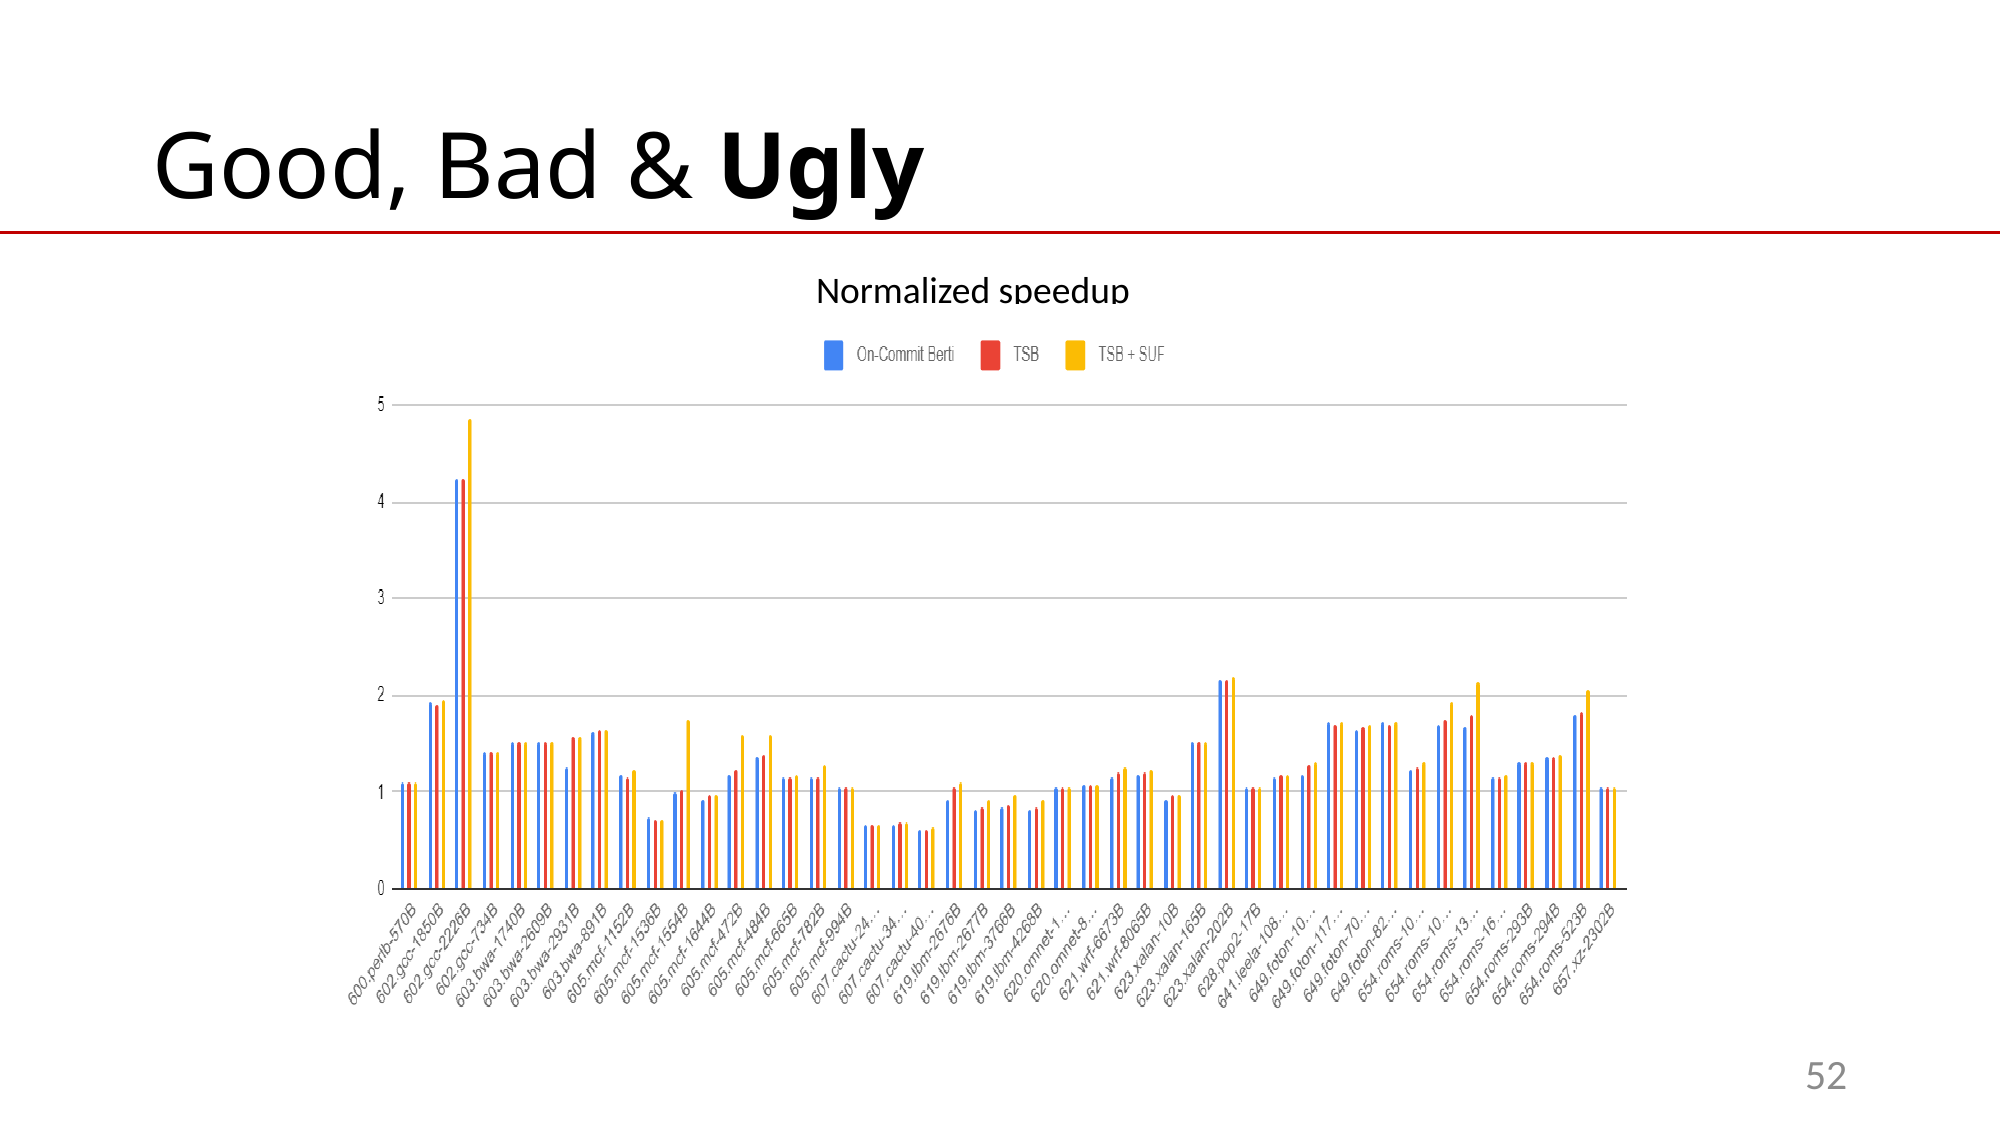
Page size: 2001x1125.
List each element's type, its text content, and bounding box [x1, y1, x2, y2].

picture [338, 304, 1650, 1041]
title Good, Bad & Ugly [137, 59, 1863, 278]
text_box Normalized speedup [801, 258, 1338, 304]
slide_number 52 [1412, 1042, 1863, 1103]
